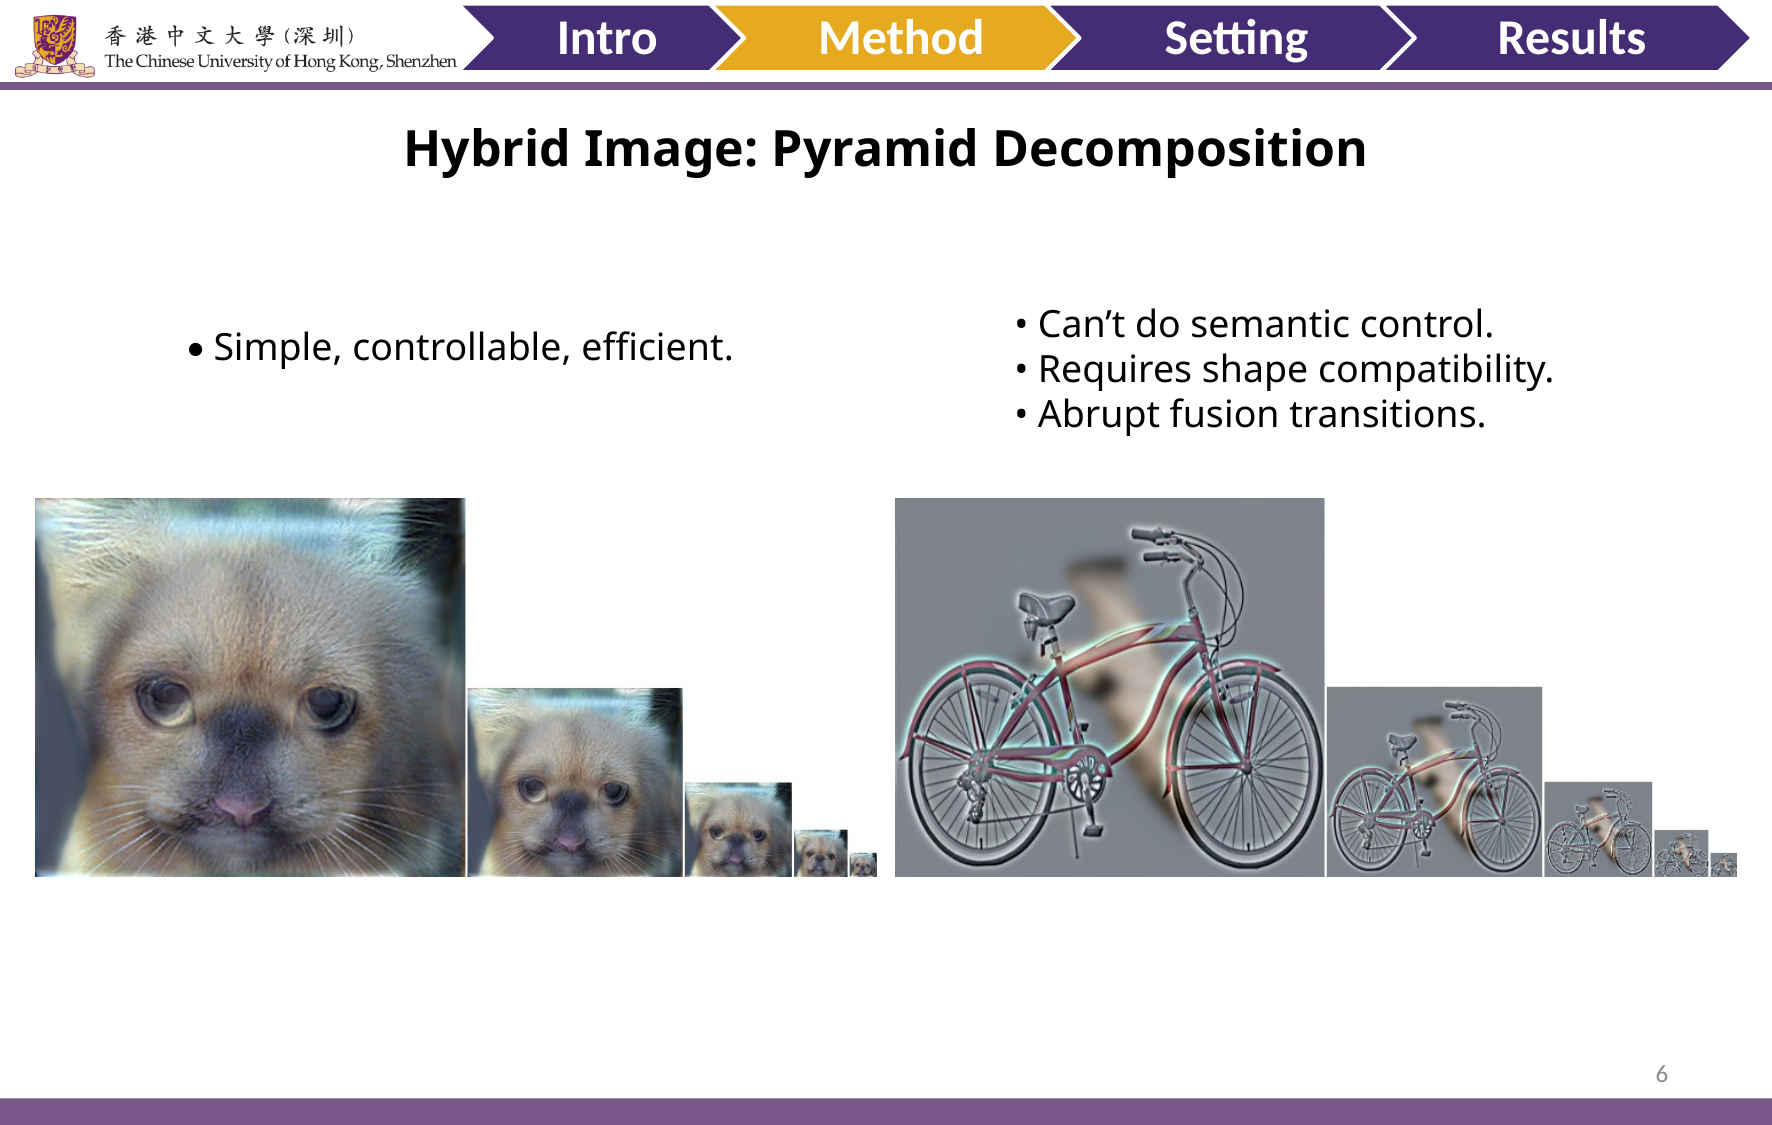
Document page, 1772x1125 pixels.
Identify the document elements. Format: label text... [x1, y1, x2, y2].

picture [895, 497, 1737, 877]
picture [10, 0, 460, 79]
picture [35, 497, 878, 877]
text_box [456, 3, 1755, 73]
text_box • Can’t do semantic control. • Requires shape compatibility. • Abrupt fusion transitions. [999, 292, 1754, 443]
text_box • Simple, controllable, efficient. [171, 315, 749, 420]
text_box Hybrid Image: Pyramid Decomposition [388, 109, 1414, 185]
slide_number 6 [1269, 1042, 1684, 1103]
